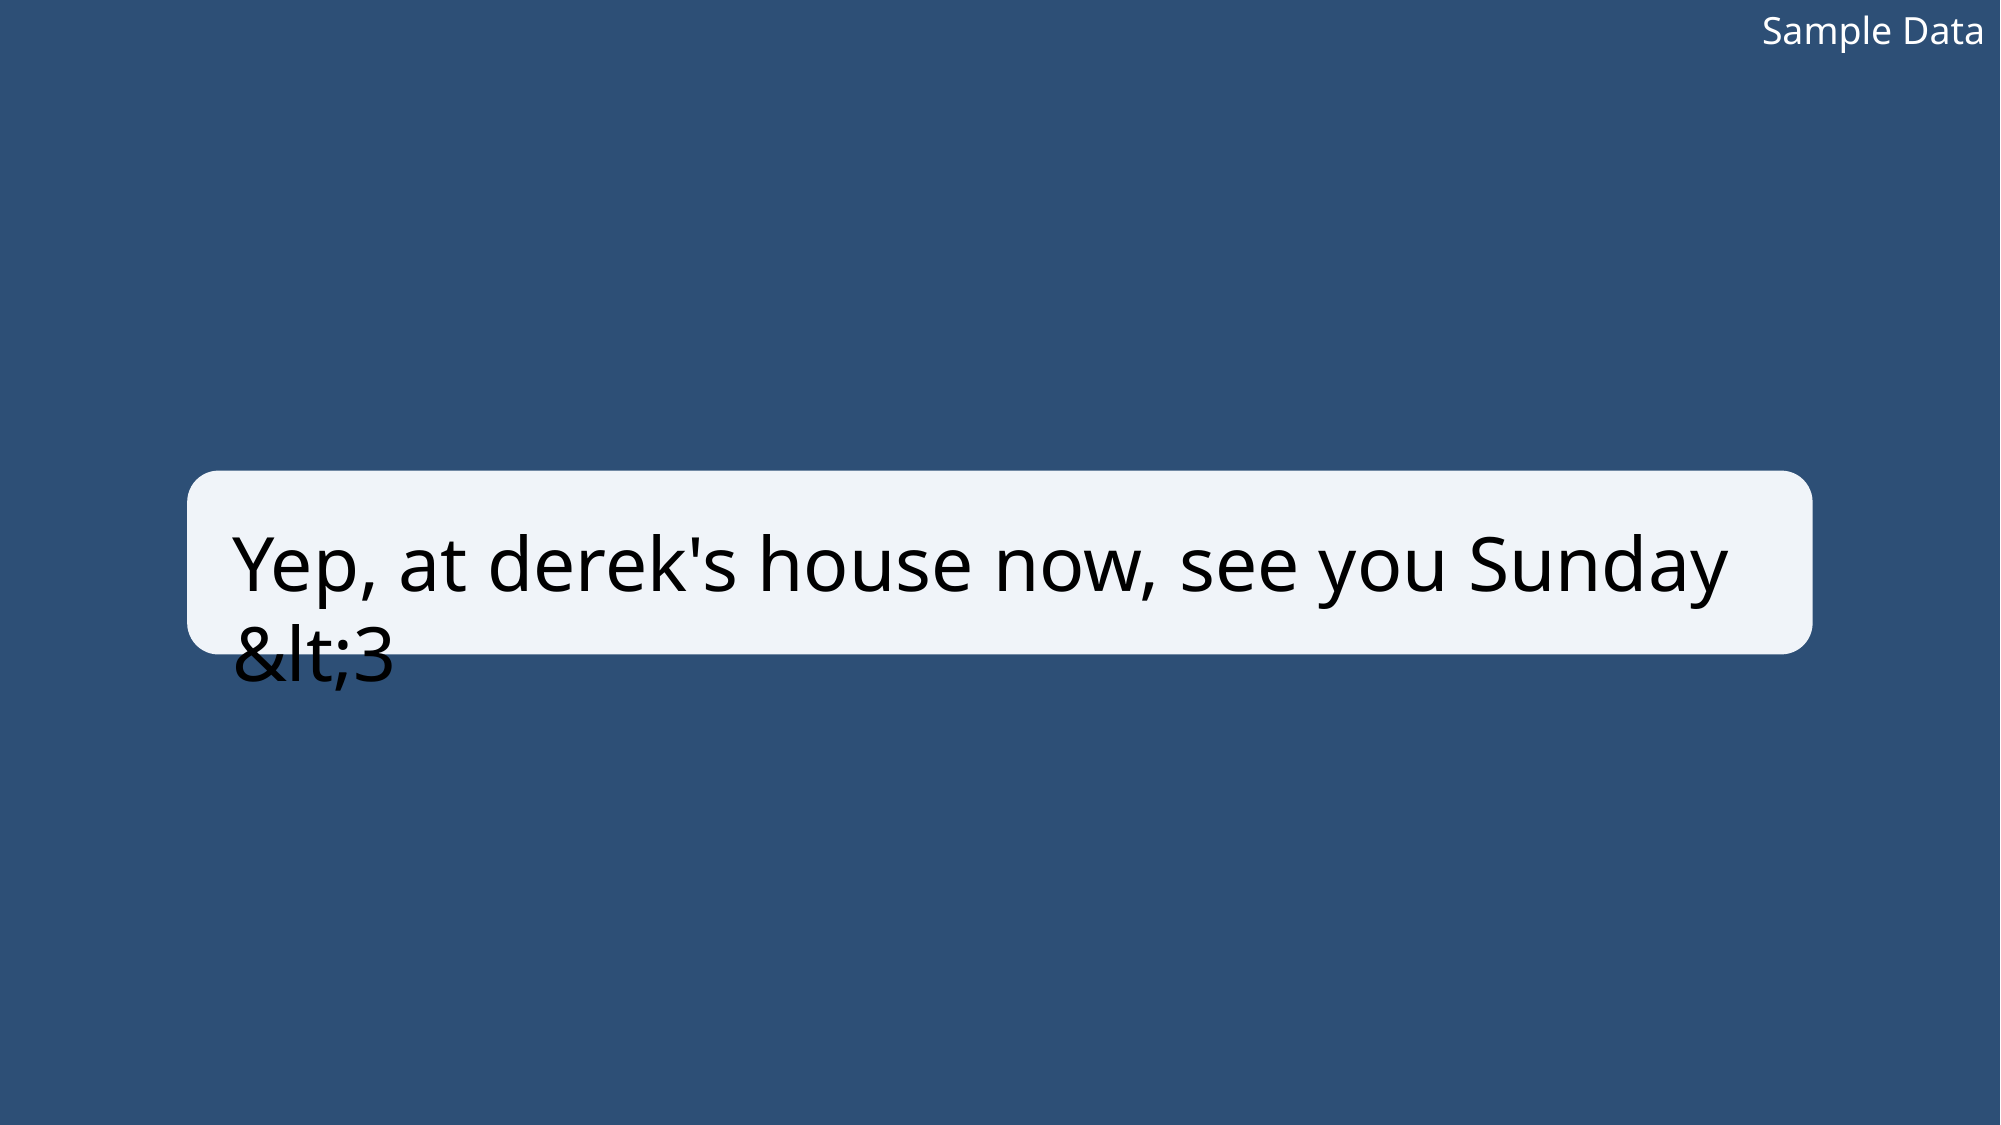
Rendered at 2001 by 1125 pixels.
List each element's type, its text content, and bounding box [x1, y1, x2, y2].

text_box [187, 470, 1813, 655]
text_box Yep, at derek's house now, see you Sunday &lt;3 [217, 509, 1783, 705]
text_box Sample Data [1663, 0, 2000, 60]
